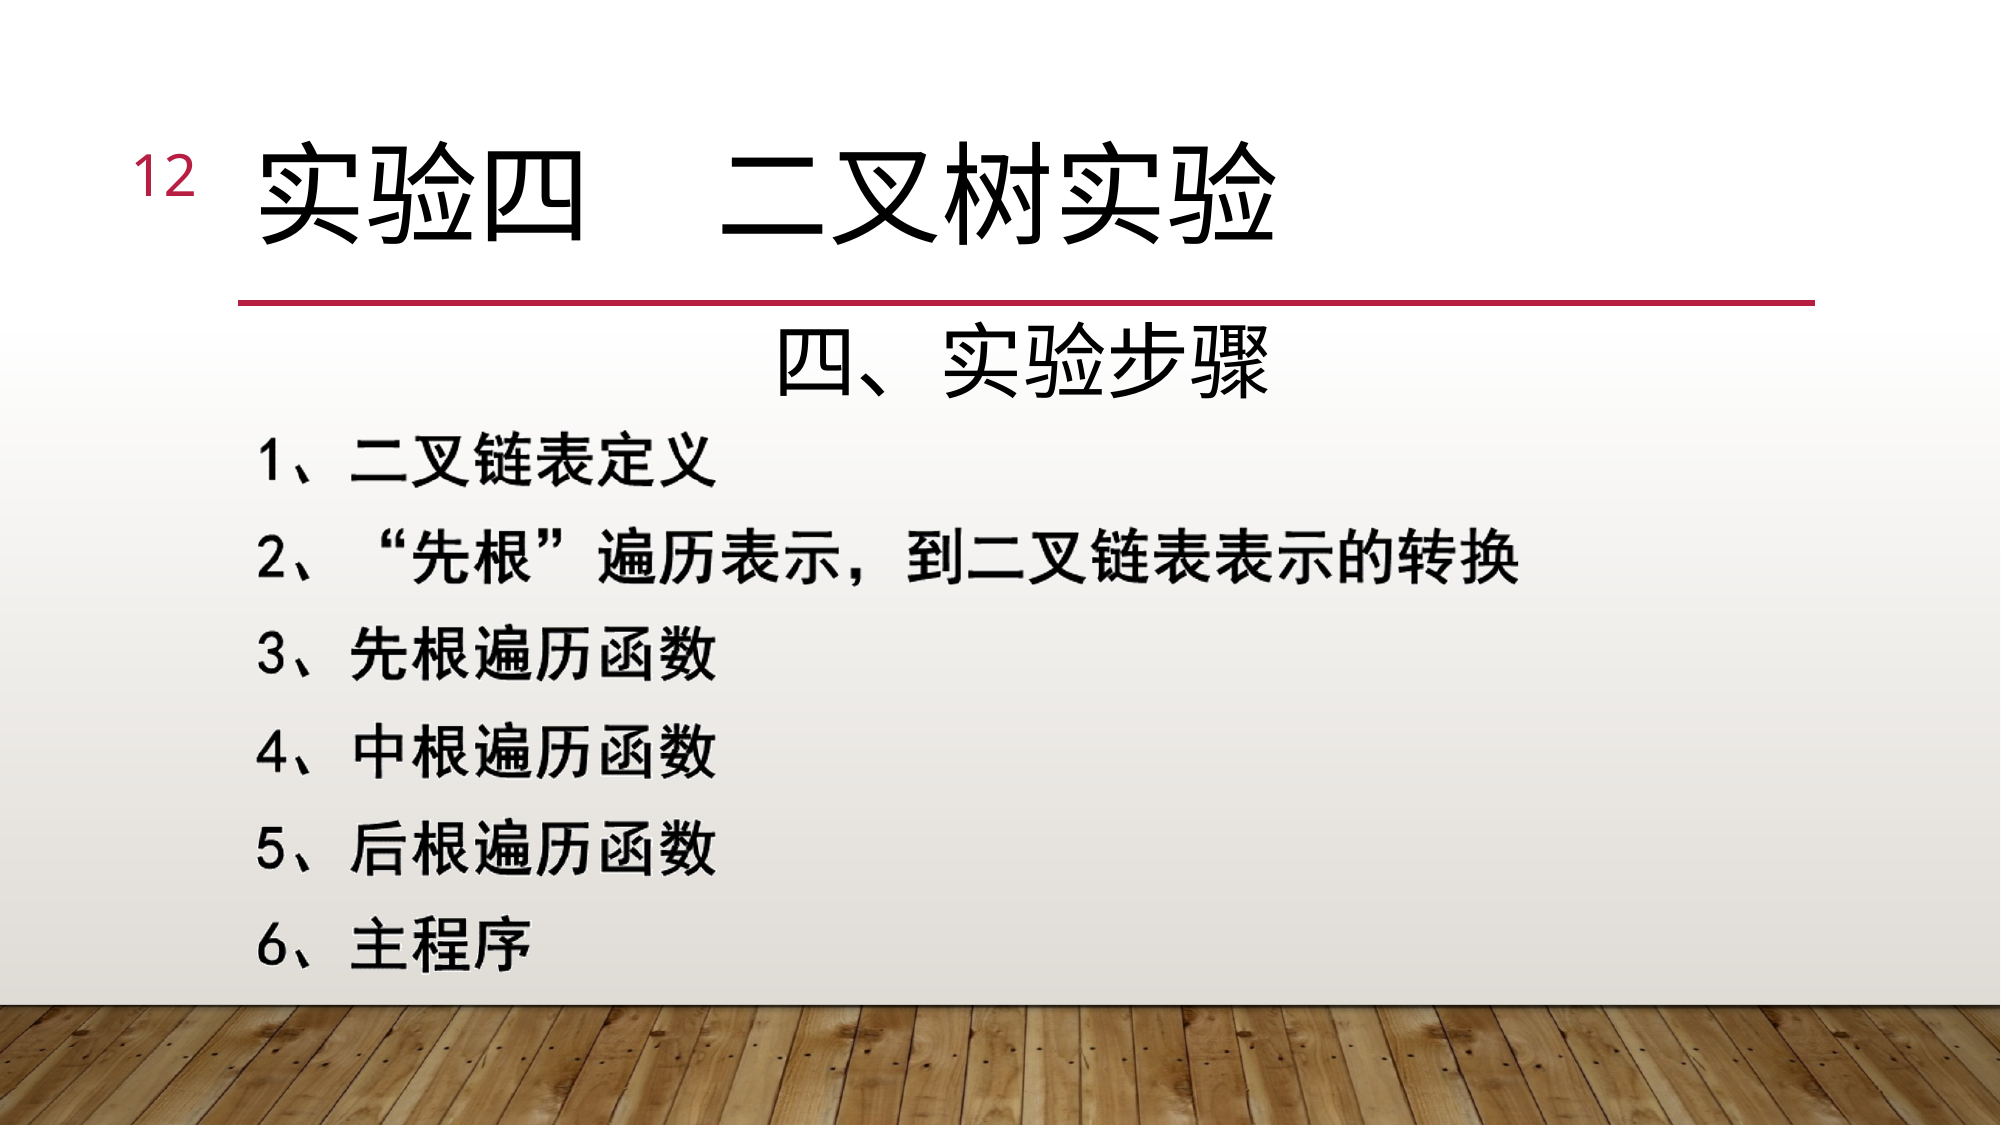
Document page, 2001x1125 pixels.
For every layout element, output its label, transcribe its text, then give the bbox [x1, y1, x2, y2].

picture [237, 417, 1539, 984]
picture [0, 1005, 2000, 1125]
text_box 四、实验步骤 [758, 301, 1485, 417]
slide_number 12 [78, 131, 212, 214]
title 实验四 二叉树实验 [238, 131, 1814, 305]
